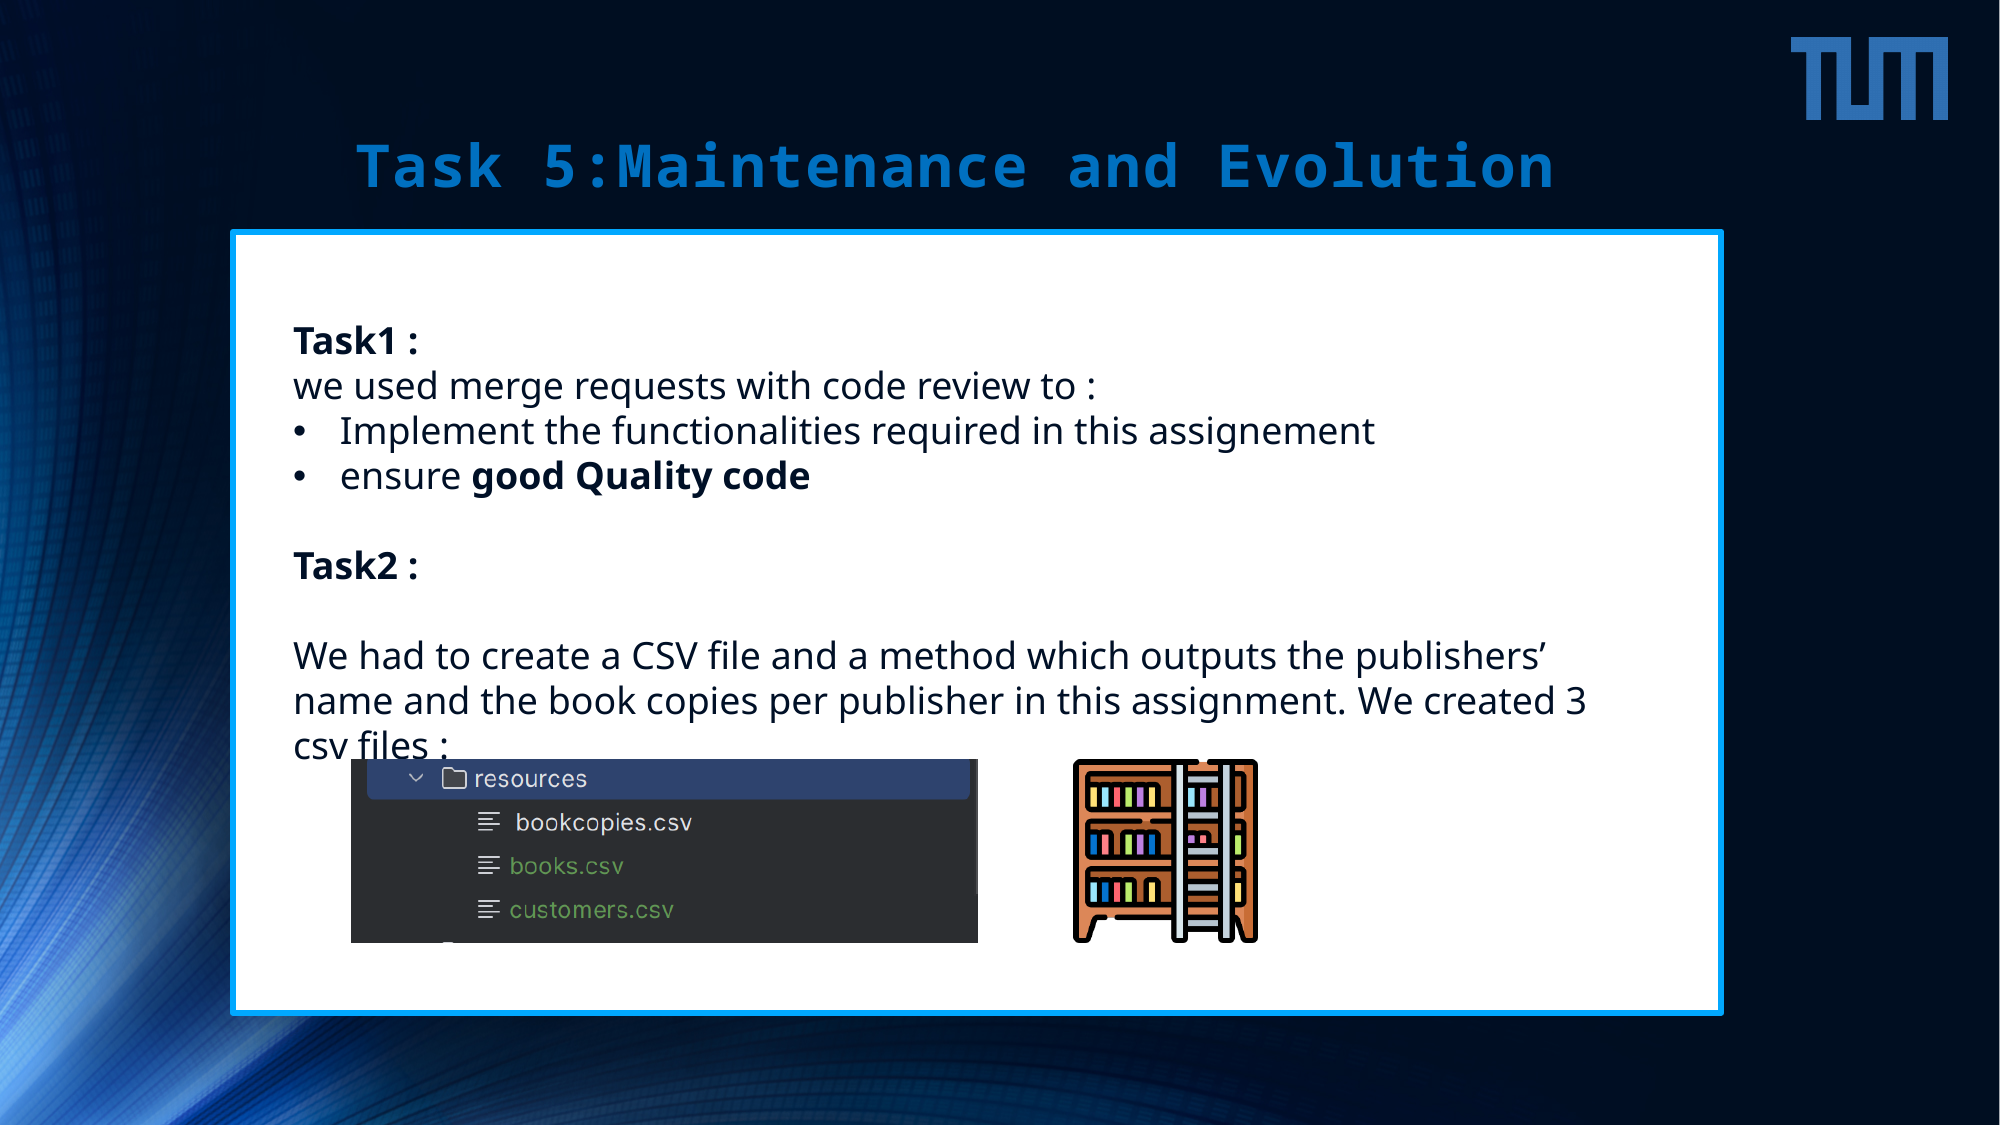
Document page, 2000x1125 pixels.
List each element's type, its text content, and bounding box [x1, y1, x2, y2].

title Task 5:Maintenance and Evolution [205, 90, 1706, 209]
text_box [233, 231, 1722, 1013]
picture [0, 0, 2000, 1125]
text_box Task1 : we used merge requests with code review to : Implement the functionalities required in this assignement ensure good Quality code Task2 : We had to create a CSV file and a method which outputs the publishers’ name and the book copies per publisher in this assignment. We created 3 csv files : [278, 302, 1647, 874]
